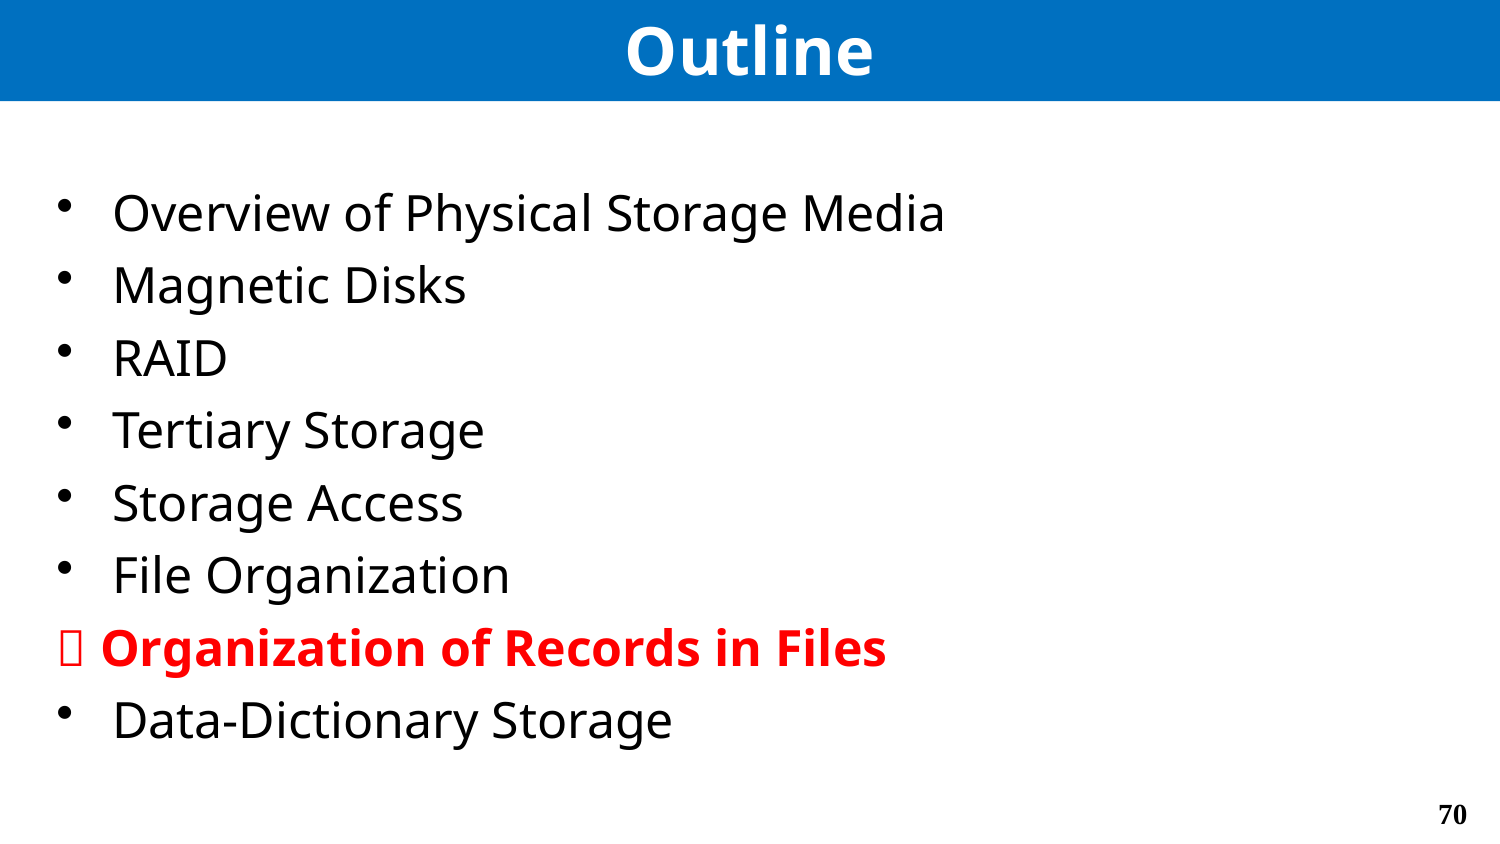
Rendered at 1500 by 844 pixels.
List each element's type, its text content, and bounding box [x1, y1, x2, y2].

list Overview of Physical Storage Media Magnetic Disks RAID Tertiary Storage Storage Access File Organization  Organization of Records in Files Data-Dictionary Storage [41, 173, 1447, 729]
title Outline [0, 0, 1500, 102]
